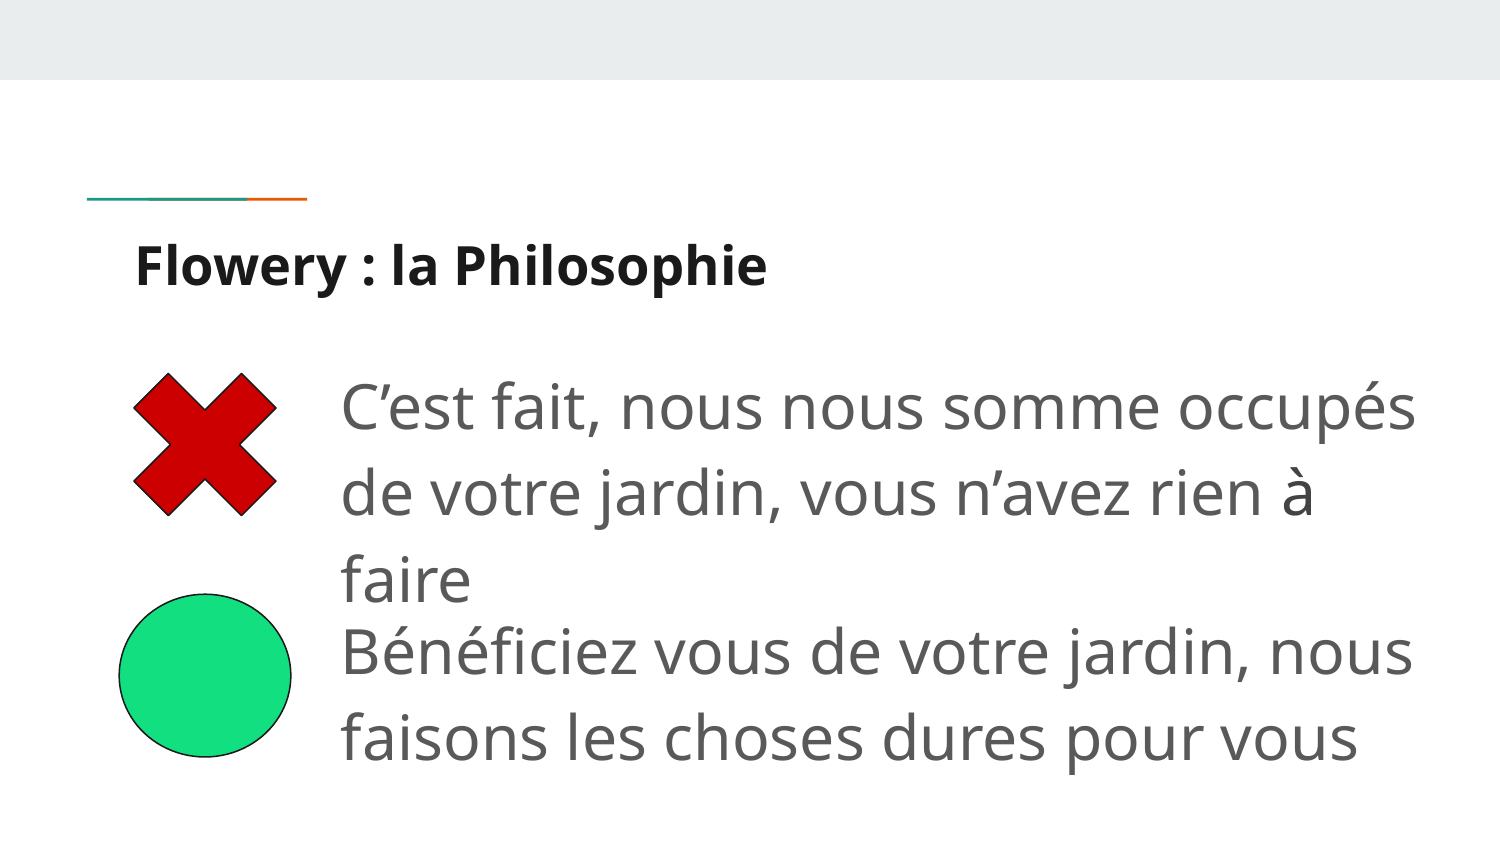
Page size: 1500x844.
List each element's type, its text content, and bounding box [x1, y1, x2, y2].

list C’est fait, nous nous somme occupés de votre jardin, vous n’avez rien à faire [325, 341, 1466, 521]
title Flowery : la Philosophie [119, 216, 1381, 305]
list Bénéficiez vous de votre jardin, nous faisons les choses dures pour vous [325, 586, 1466, 766]
text_box [133, 373, 276, 516]
text_box [119, 594, 291, 757]
